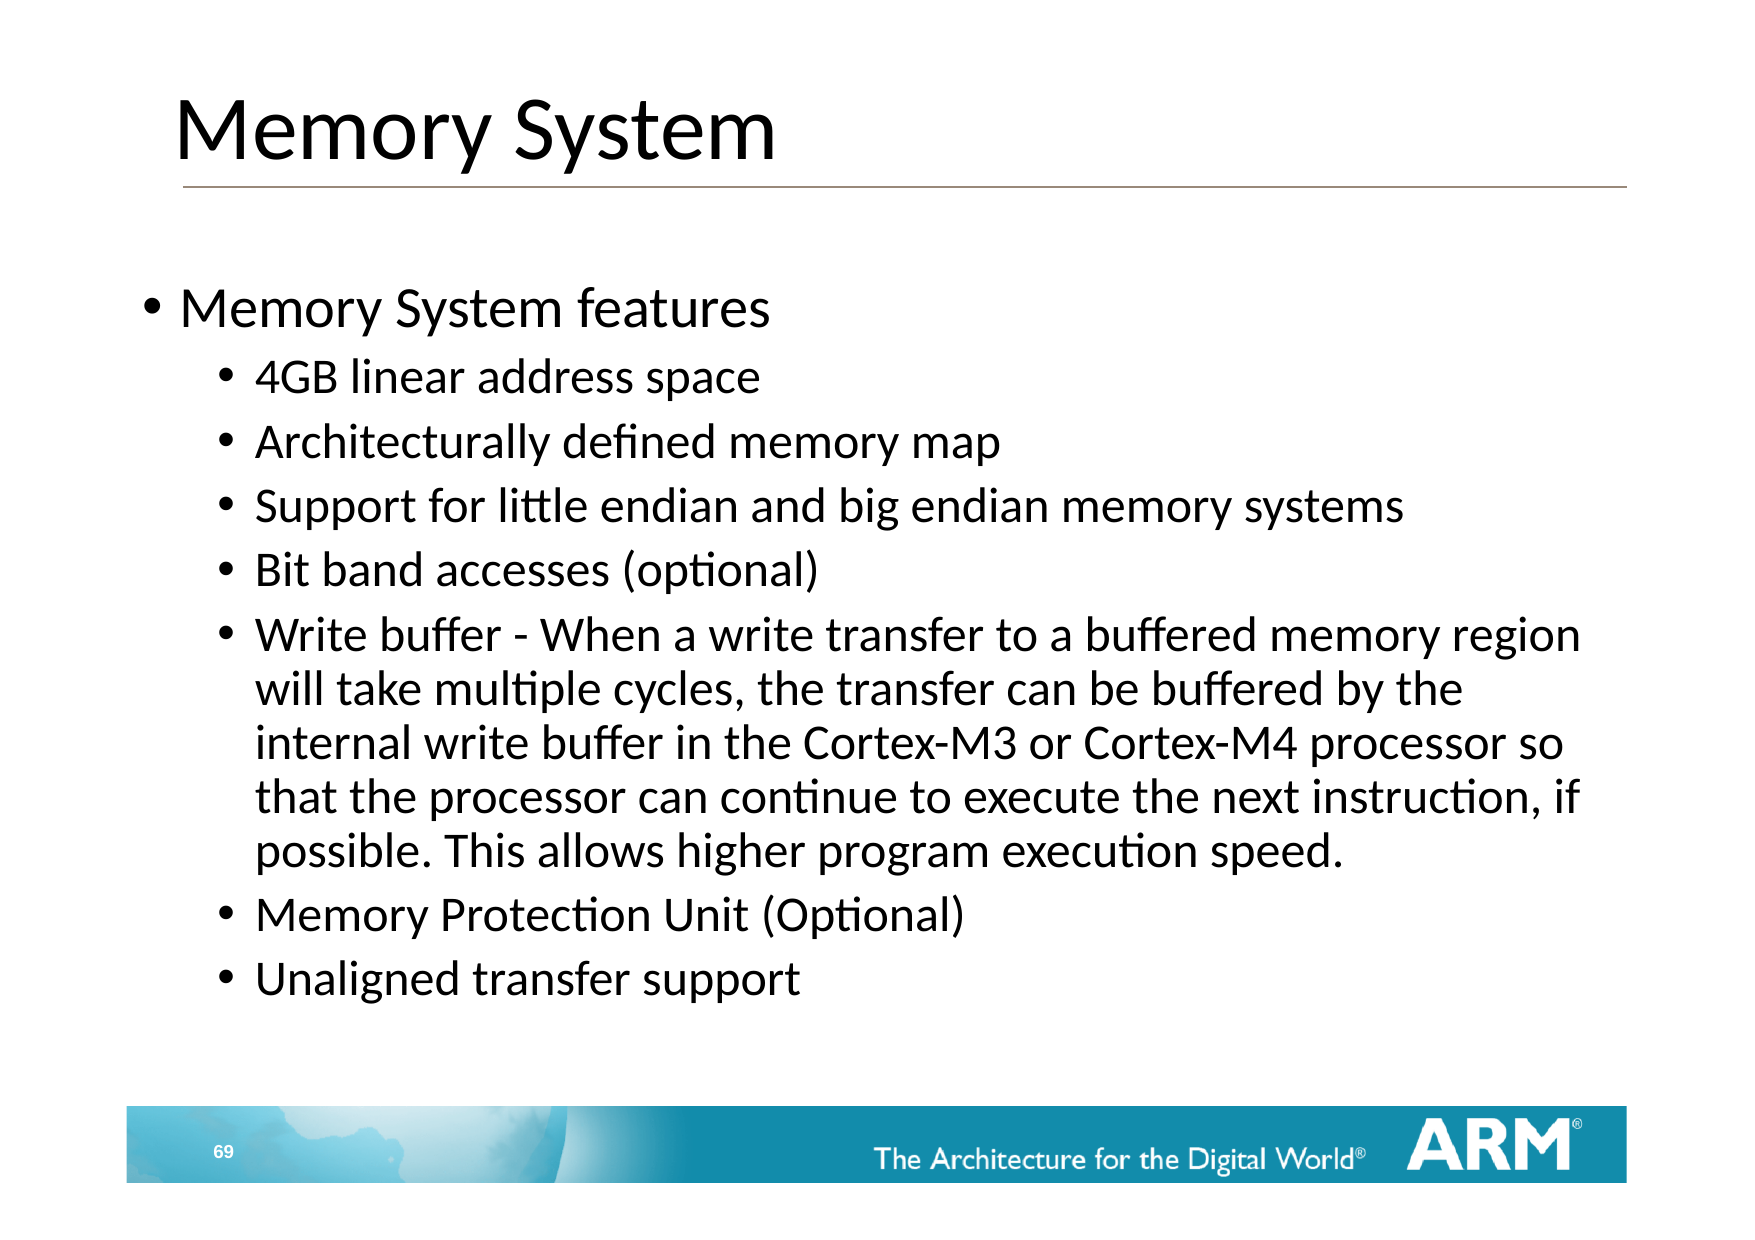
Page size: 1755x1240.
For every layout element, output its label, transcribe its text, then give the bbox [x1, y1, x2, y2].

picture [126, 1106, 1627, 1183]
slide_number 69 [198, 1139, 287, 1187]
list Memory System features 4GB linear address space Architecturally defined memory map Support for little endian and big endian memory systems Bit band accesses (optional) Write buffer - When a write transfer to a buffered memory region will take multiple cycles, the transfer can be buffered by the internal write buffer in the Cortex-M3 or Cortex-M4 processor so that the processor can continue to execute the next instruction, if possible. This allows higher program execution speed. Memory Protection Unit (Optional) Unaligned transfer support [142, 277, 1612, 551]
title Memory System [173, 80, 1581, 172]
